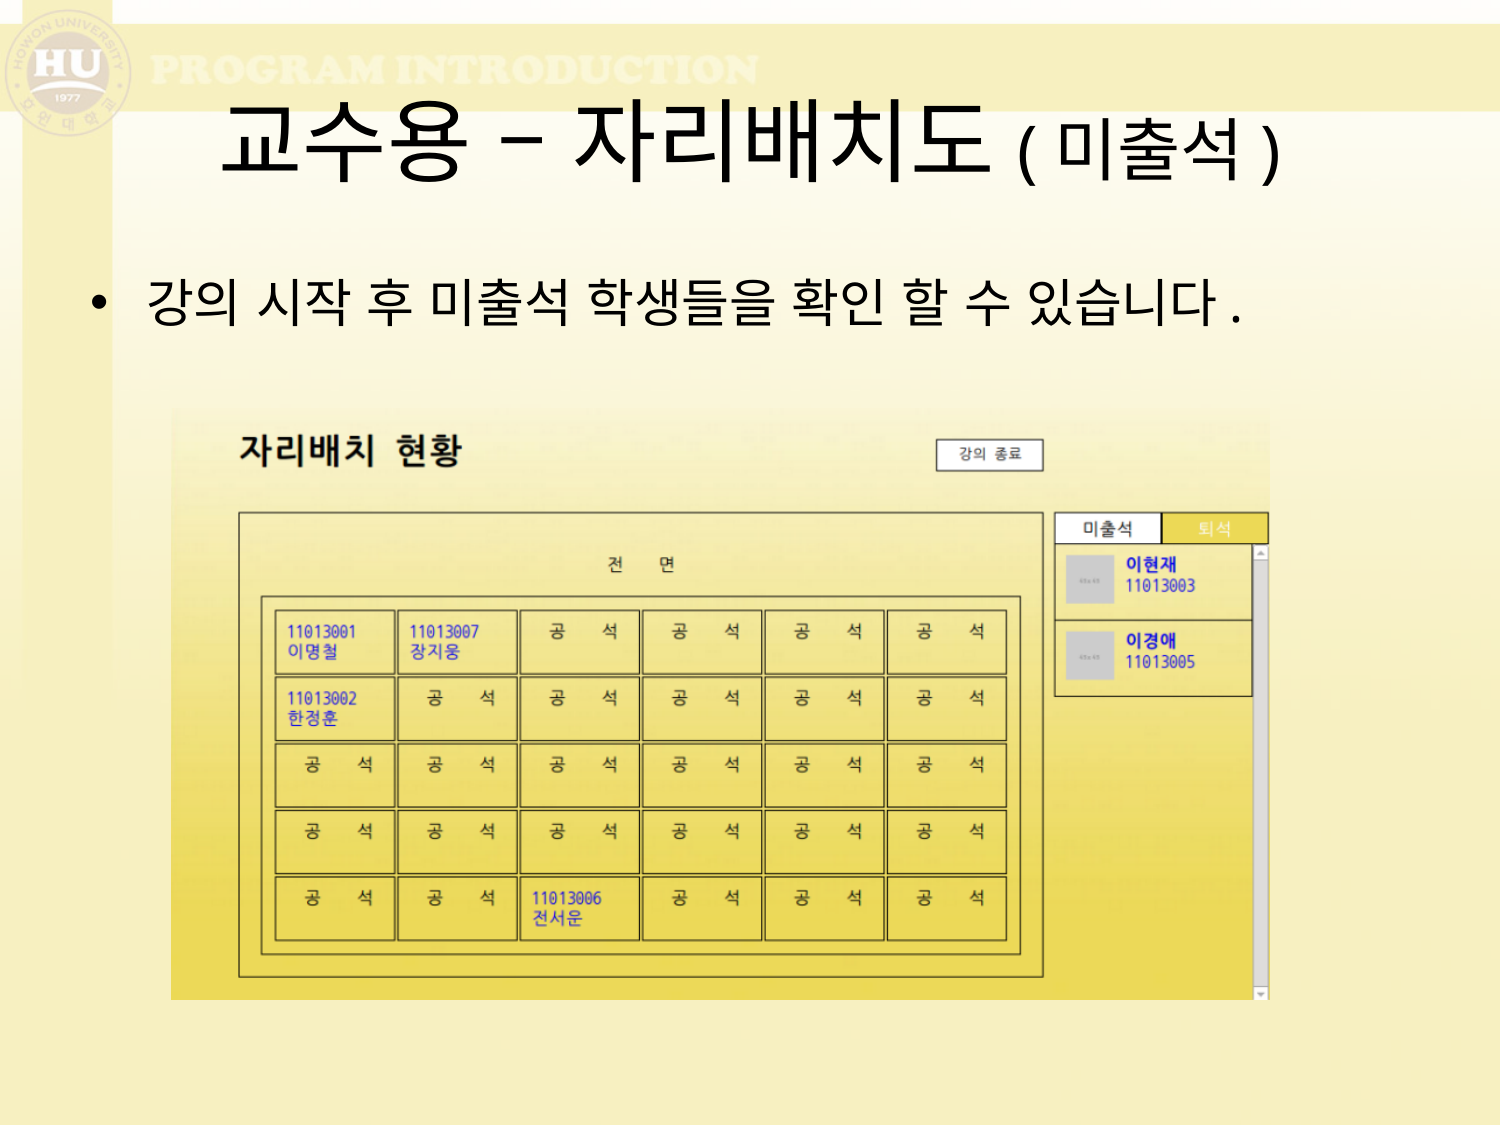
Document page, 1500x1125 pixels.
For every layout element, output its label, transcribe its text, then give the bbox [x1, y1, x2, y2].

title 교수용 – 자리배치도(미출석) [75, 45, 1425, 233]
list 강의 시작 후 미출석 학생들을 확인 할 수 있습니다. [75, 262, 1425, 1005]
picture [170, 408, 1270, 1001]
